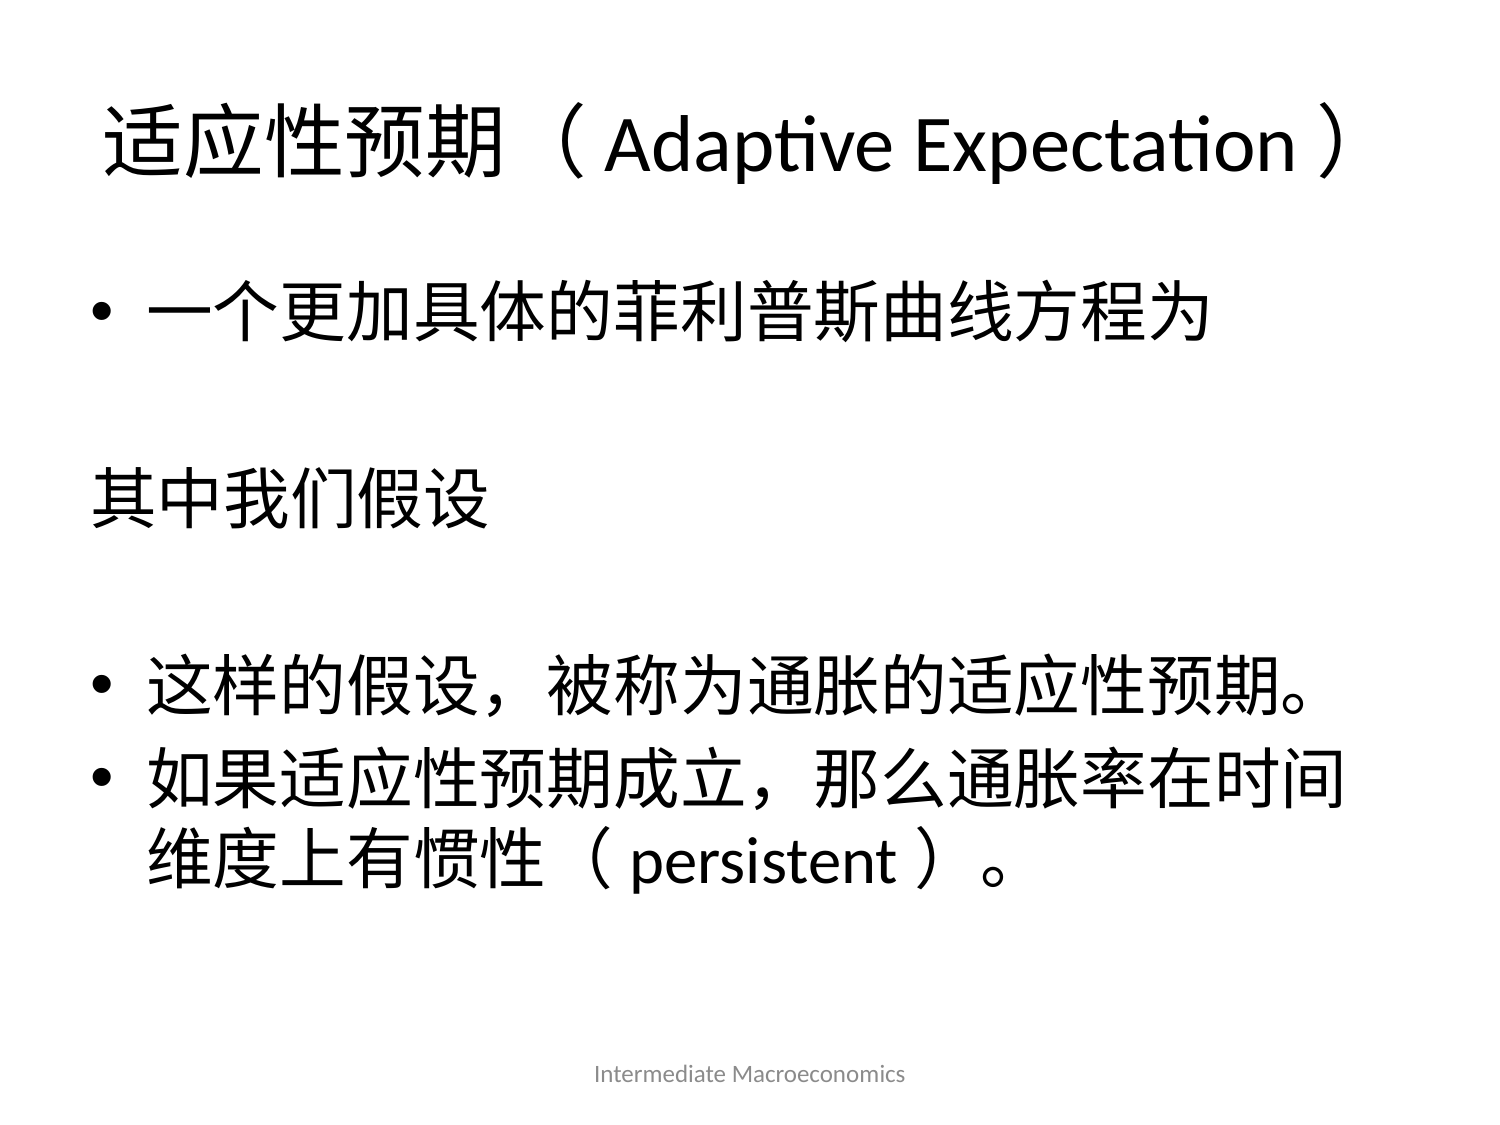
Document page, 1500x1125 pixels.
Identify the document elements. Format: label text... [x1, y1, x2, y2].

footer Intermediate Macroeconomics [512, 1042, 988, 1103]
title 适应性预期（Adaptive Expectation） [75, 45, 1425, 233]
